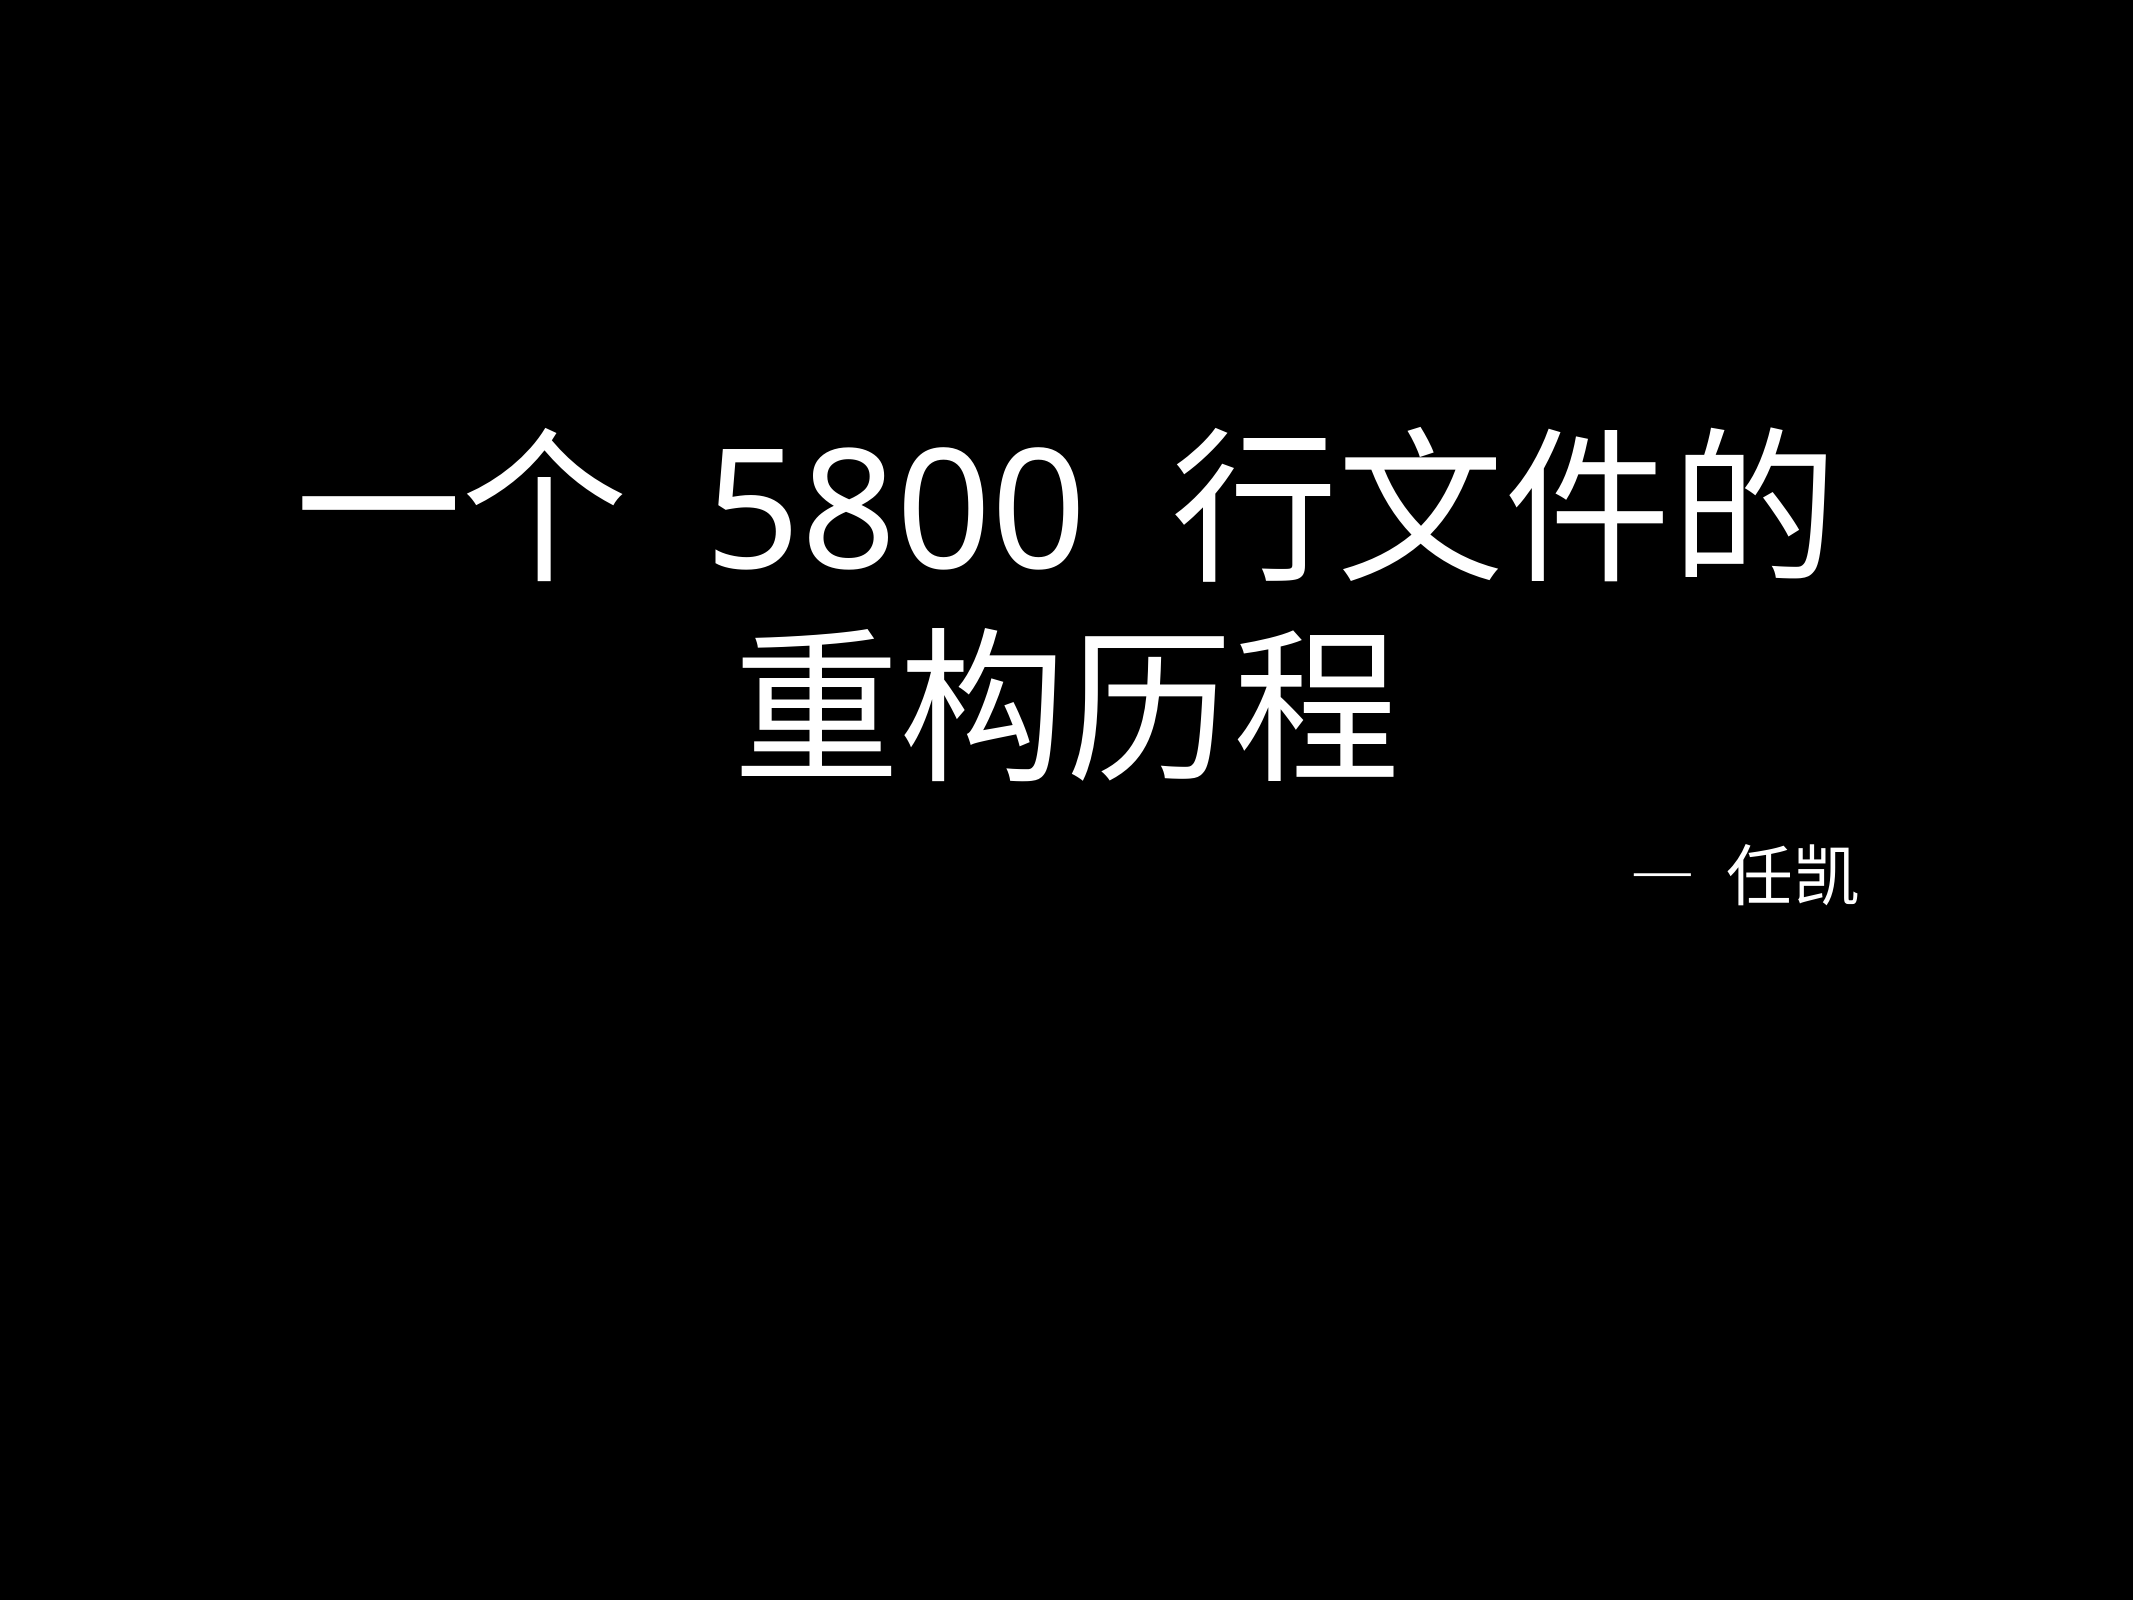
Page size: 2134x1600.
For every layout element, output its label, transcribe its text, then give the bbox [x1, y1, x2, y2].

subtitle — 任凯 [207, 824, 1870, 1011]
title 一个 5800 行文件的重构历程 [207, 268, 1926, 811]
